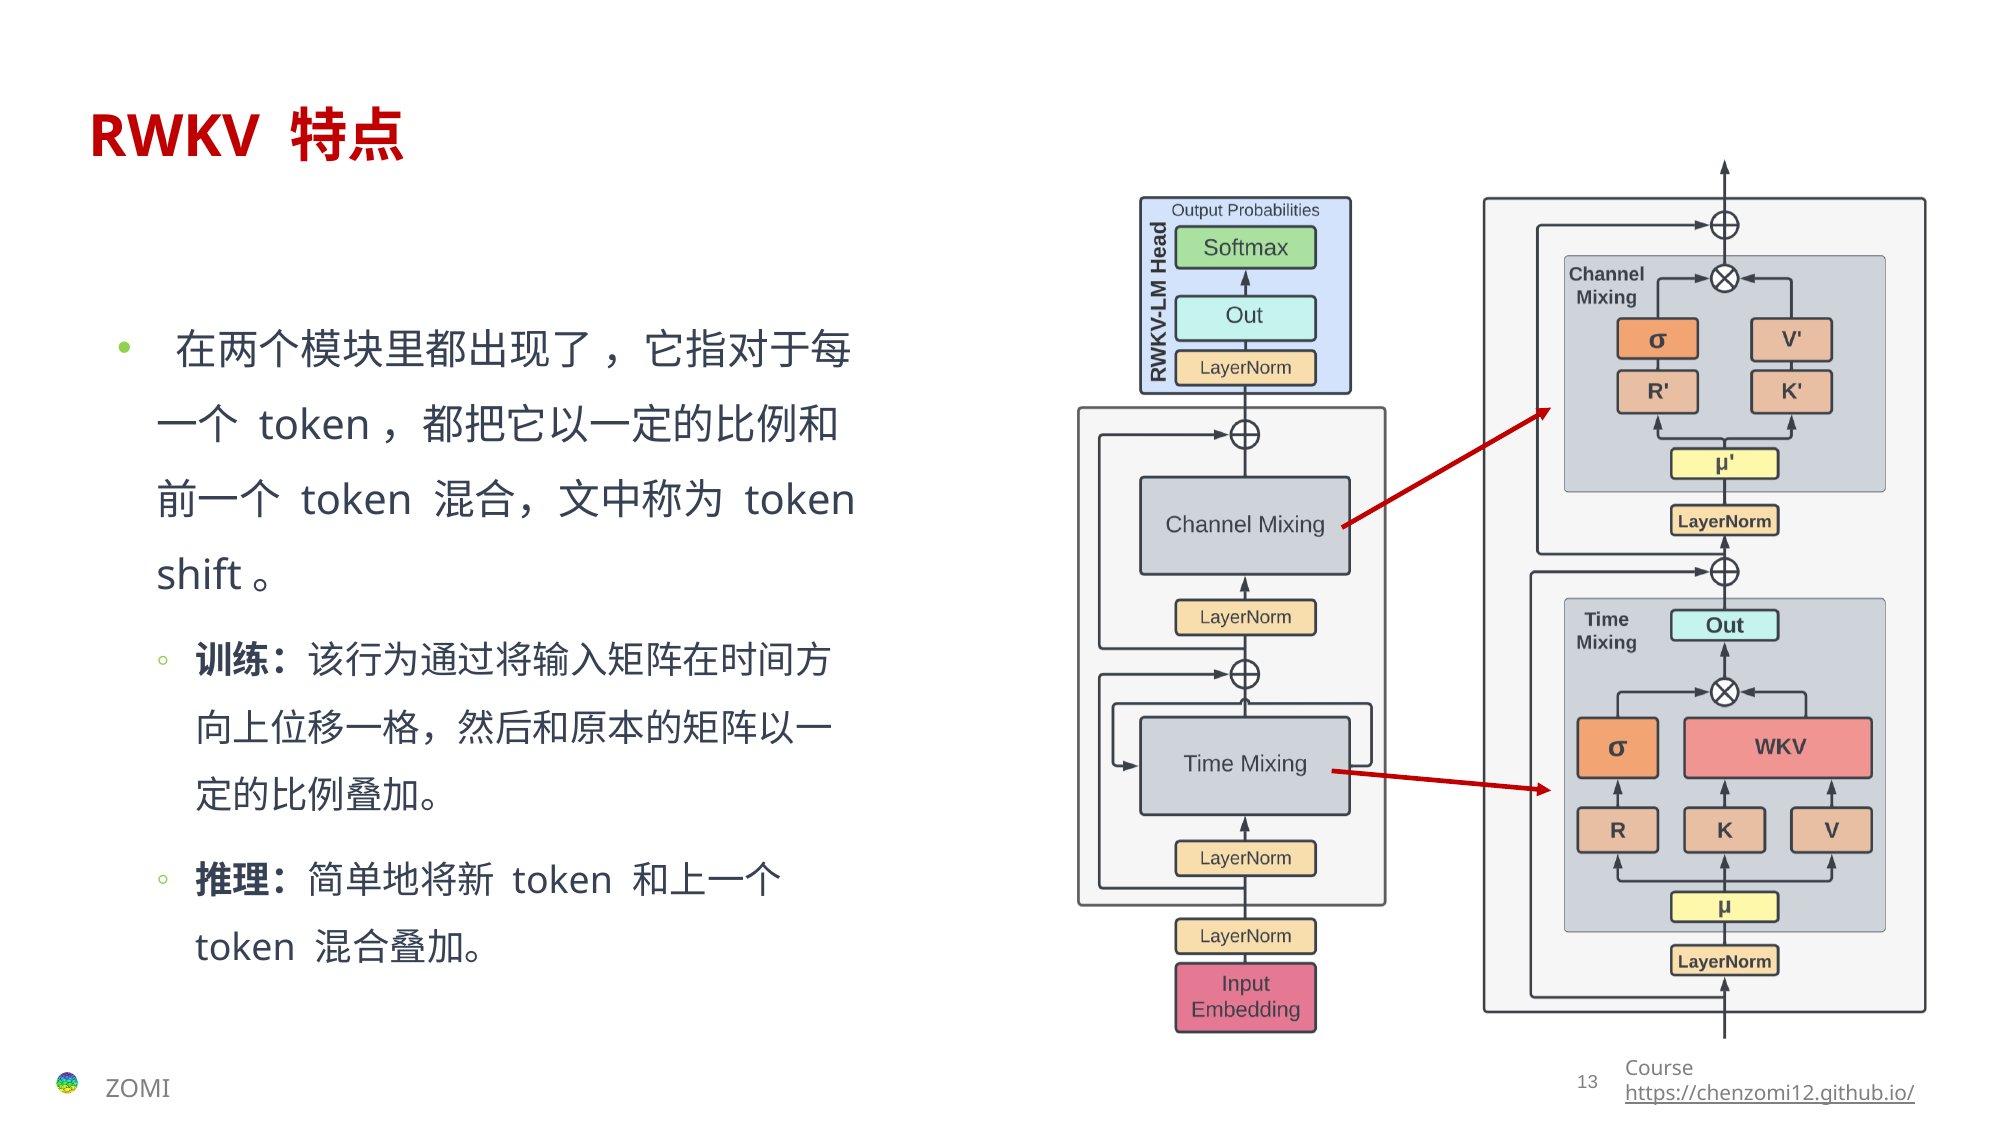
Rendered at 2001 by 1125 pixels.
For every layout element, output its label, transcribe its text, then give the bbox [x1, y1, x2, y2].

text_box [1043, 148, 1942, 1047]
title RWKV 特点 [73, 84, 1873, 182]
picture [57, 1073, 77, 1093]
